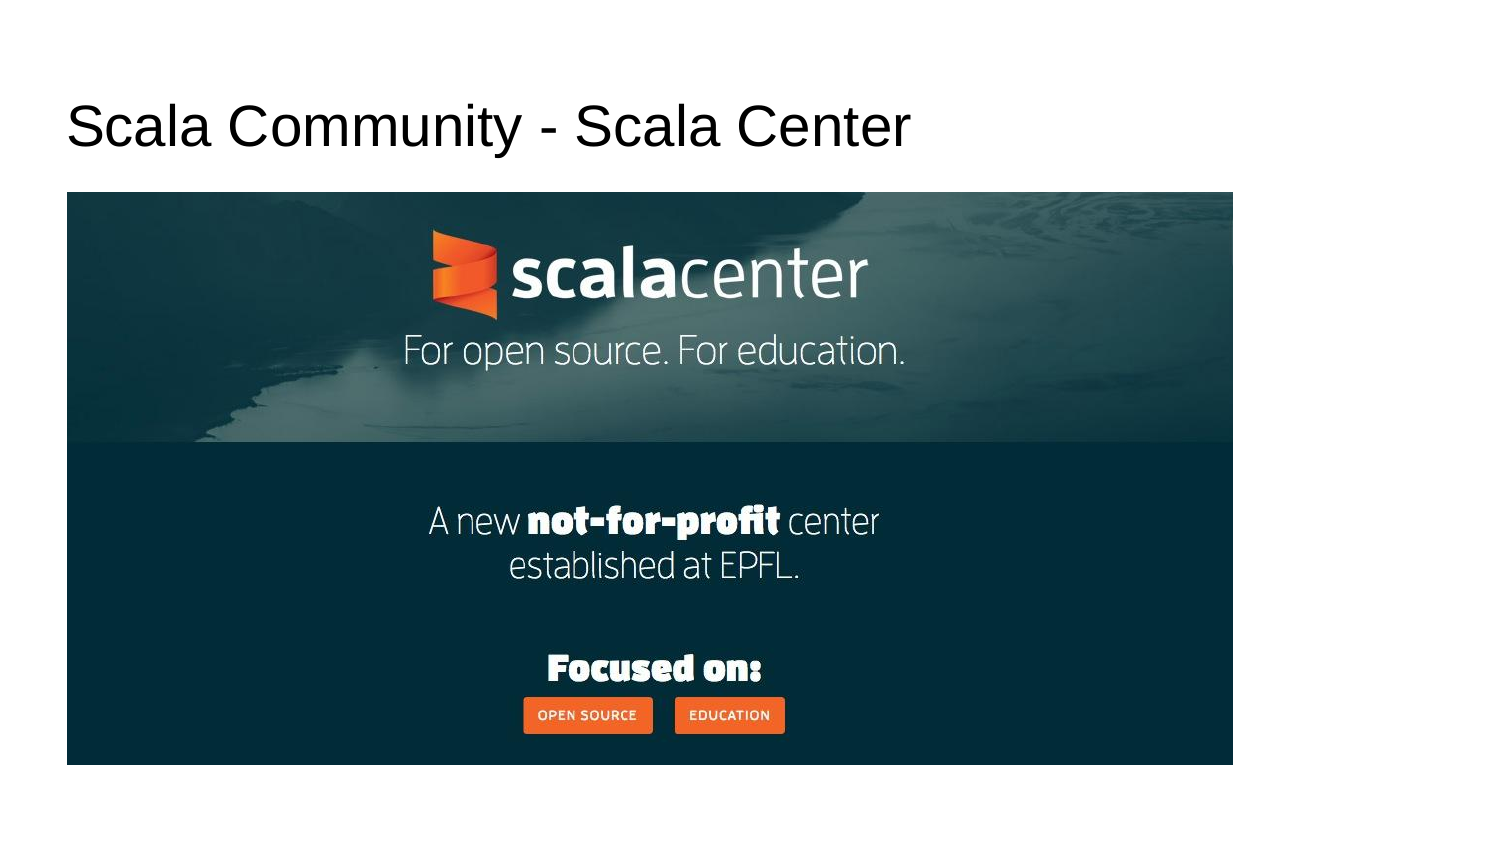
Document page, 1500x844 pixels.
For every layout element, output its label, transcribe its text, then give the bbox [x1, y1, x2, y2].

picture [545, 649, 788, 741]
picture [67, 191, 1233, 443]
picture [704, 653, 767, 686]
picture [524, 498, 783, 550]
title Scala Community - Scala Center [51, 72, 1449, 167]
picture [787, 506, 842, 537]
picture [660, 693, 670, 698]
picture [429, 506, 522, 537]
picture [510, 691, 658, 739]
picture [843, 507, 881, 537]
picture [509, 543, 804, 584]
